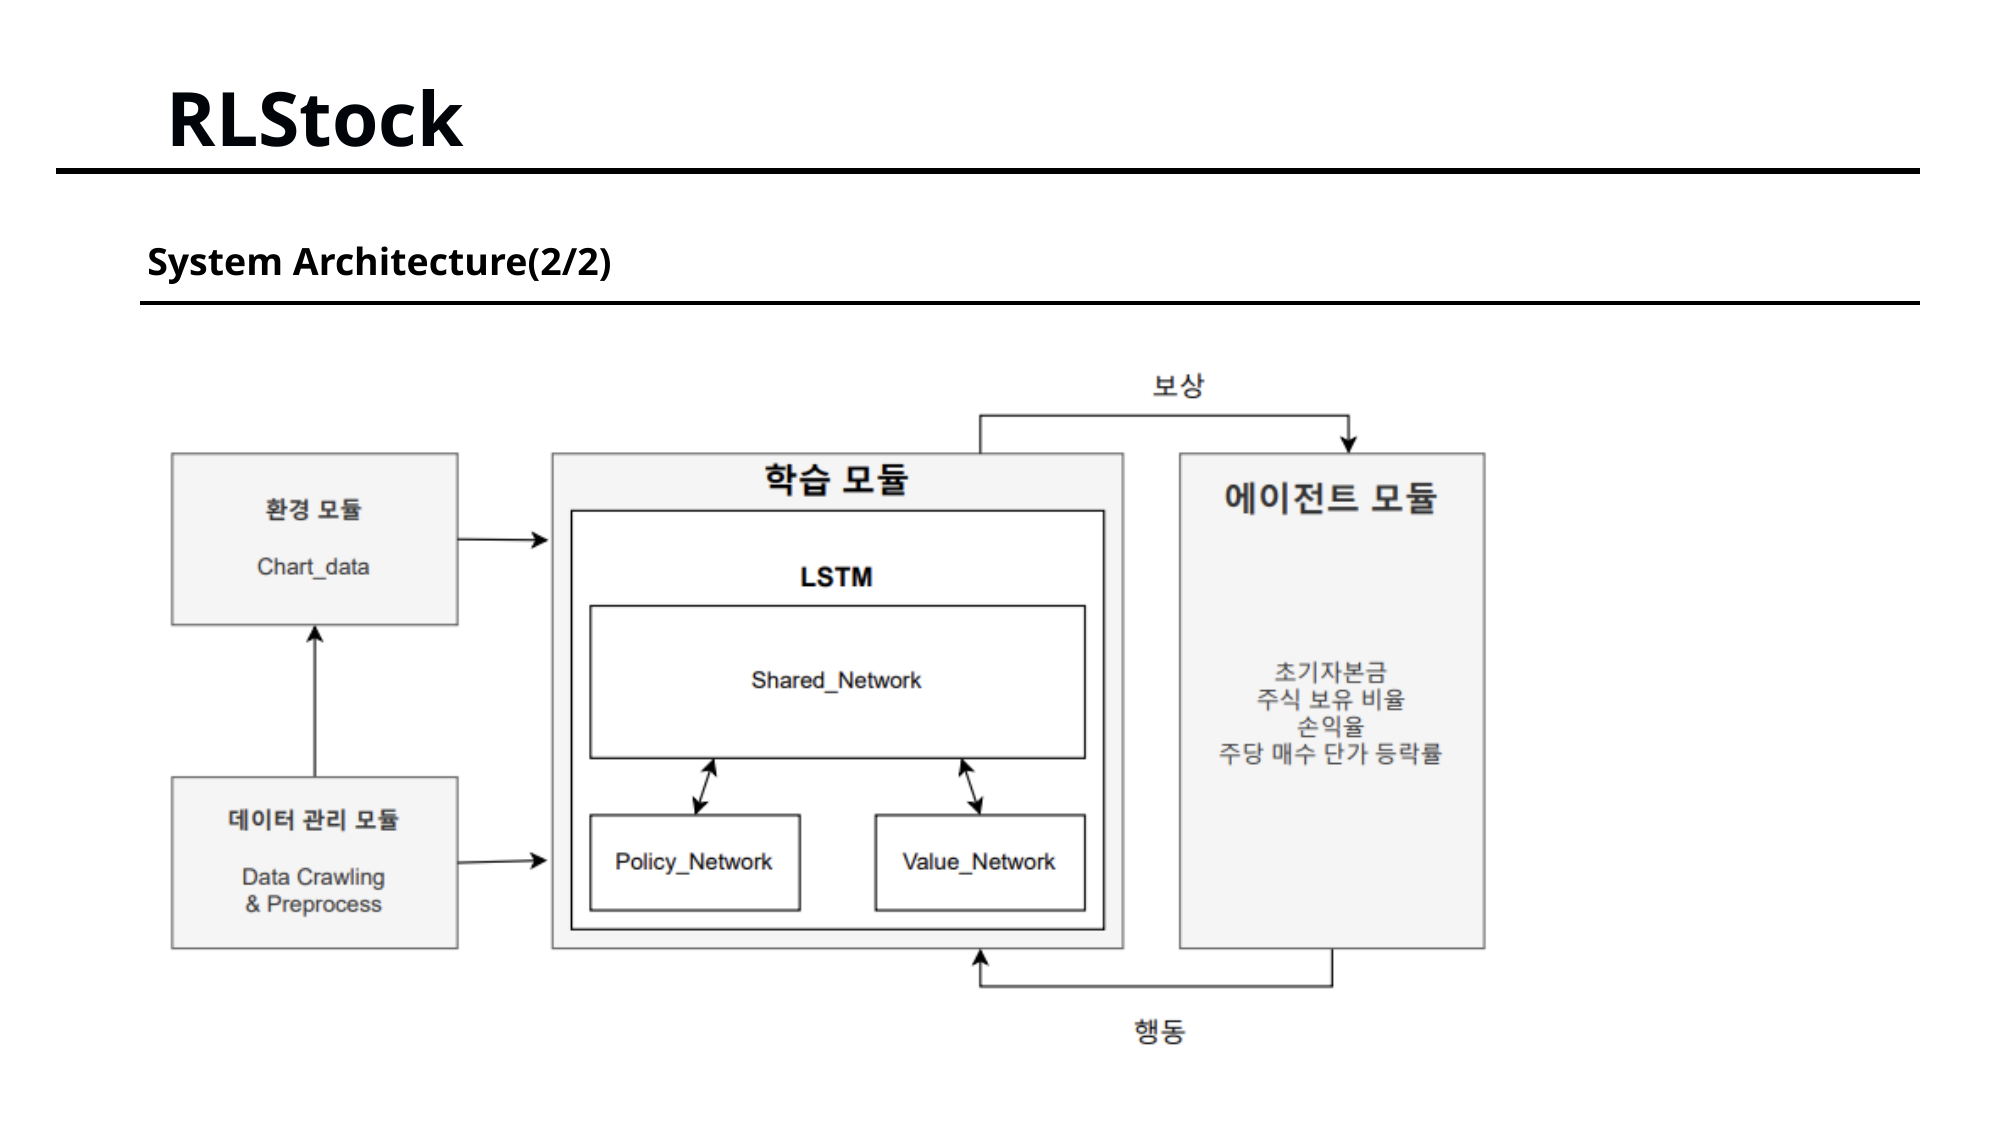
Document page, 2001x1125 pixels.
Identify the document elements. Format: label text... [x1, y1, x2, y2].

picture [126, 350, 1521, 1075]
text_box RLStock [151, 63, 479, 169]
text_box System Architecture(2/2) [132, 230, 627, 291]
